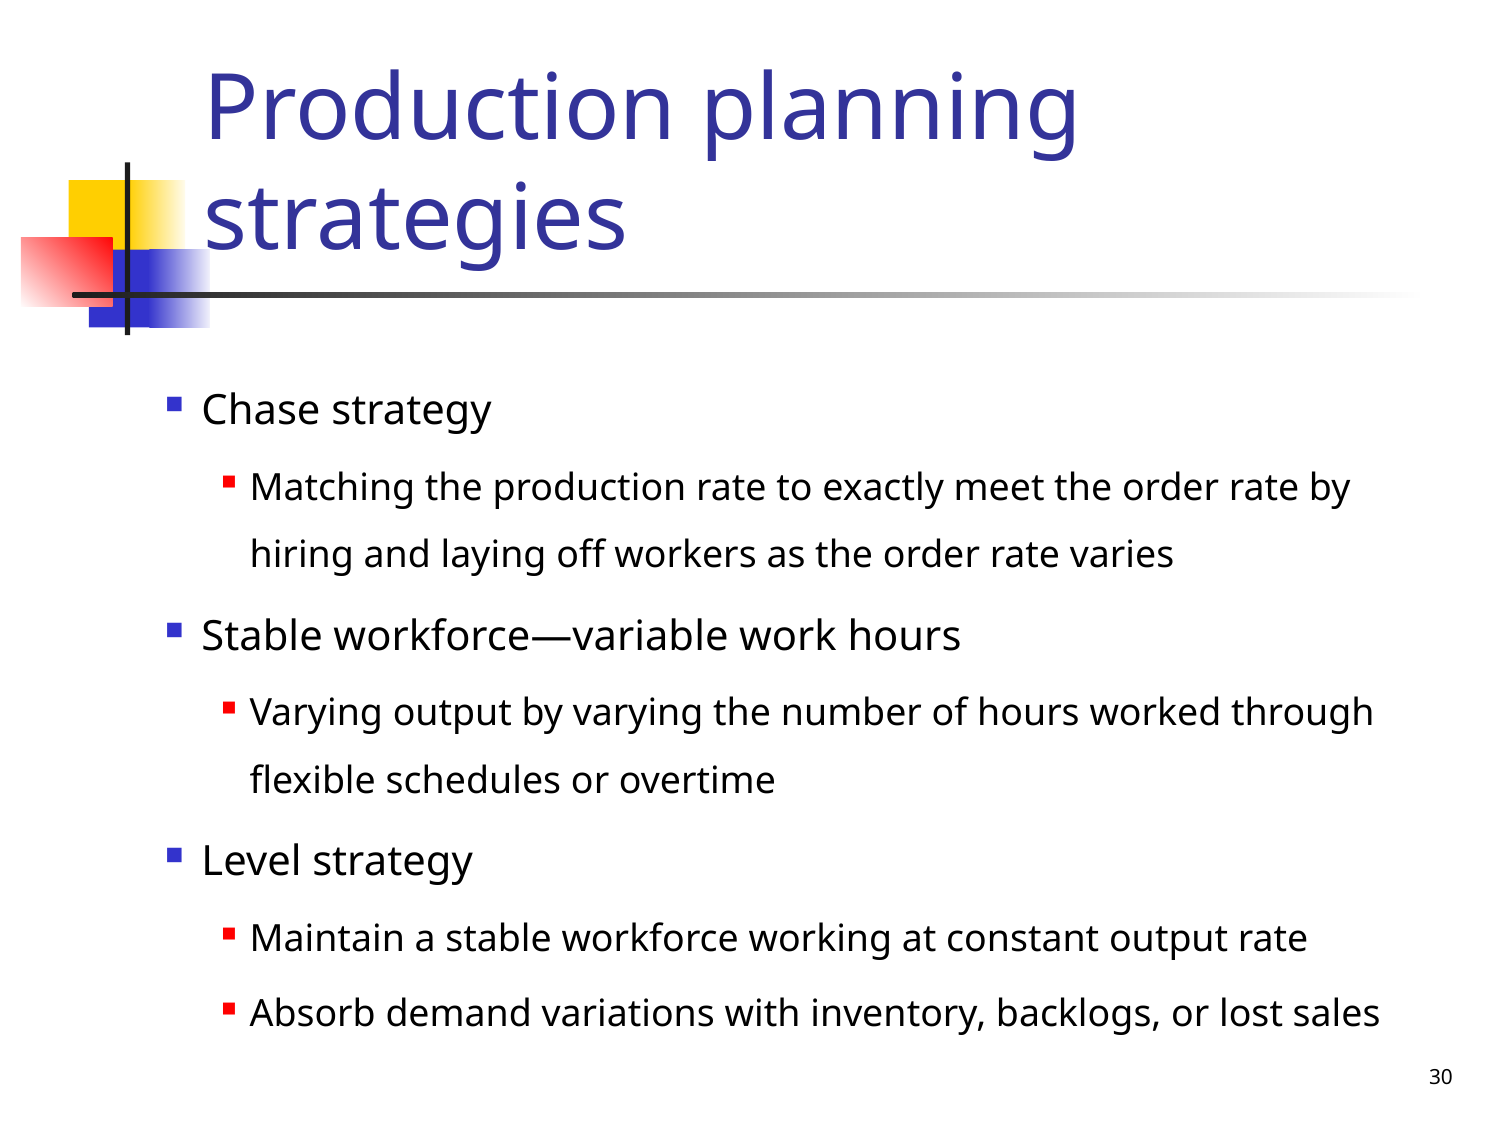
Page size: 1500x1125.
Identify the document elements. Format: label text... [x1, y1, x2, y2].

list Chase strategy Matching the production rate to exactly meet the order rate by hiring and laying off workers as the order rate varies Stable workforce—variable work hours Varying output by varying the number of hours worked through flexible schedules or overtime Level strategy Maintain a stable workforce working at constant output rate Absorb demand variations with inventory, backlogs, or lost sales [149, 349, 1426, 1026]
slide_number 30 [1154, 1023, 1468, 1100]
title Production planning strategies [188, 34, 1468, 276]
